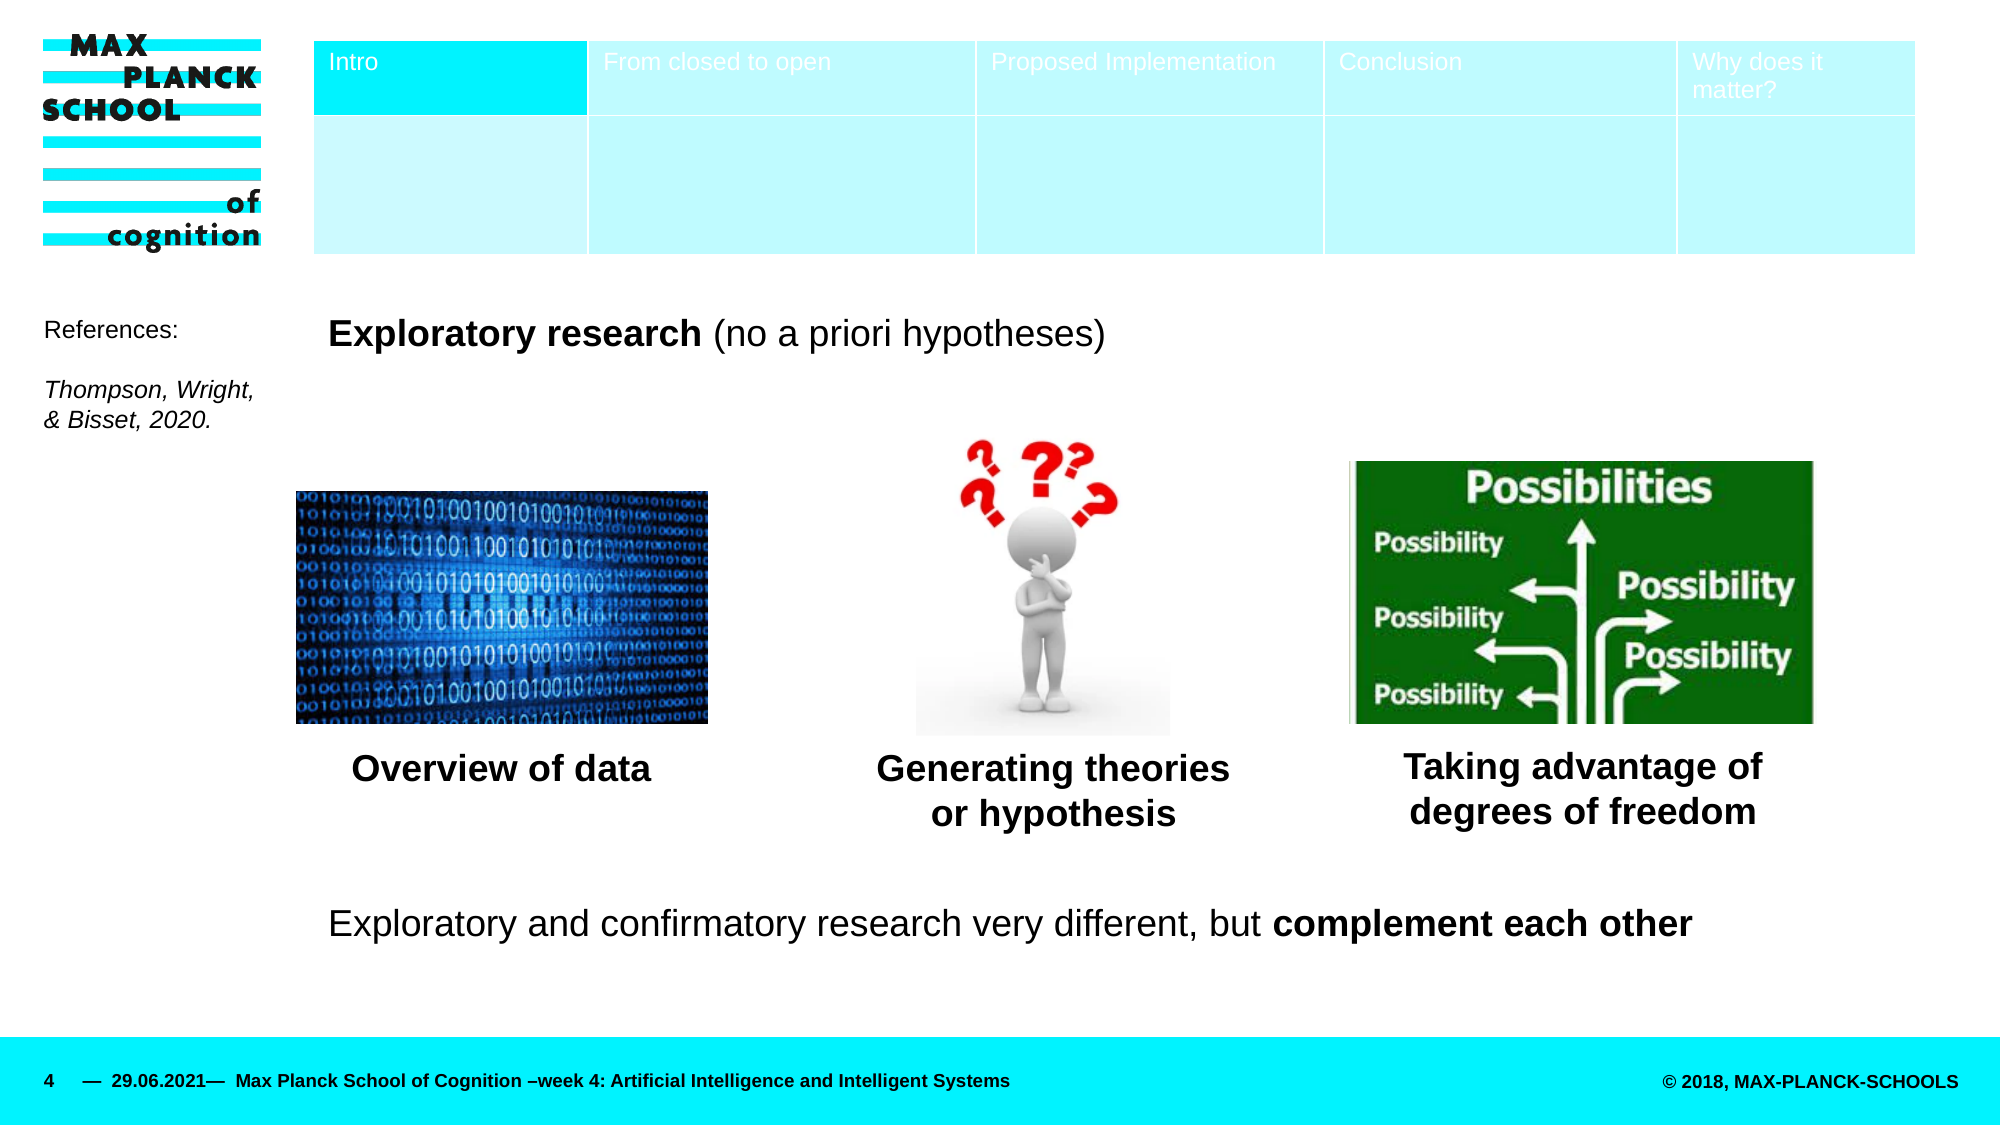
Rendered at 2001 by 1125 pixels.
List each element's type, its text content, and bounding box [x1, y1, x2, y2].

table_header From closed to open [589, 41, 975, 115]
table_header Why does it matter? [1678, 41, 1915, 115]
table_cell [314, 116, 587, 254]
text_box References: Thompson, Wright, & Bisset, 2020. [43, 313, 273, 524]
table_cell [589, 116, 975, 254]
picture [296, 491, 708, 724]
footer — 29.06.2021— Max Planck School of Cognition –week 4: Artificial Intelligence and Intelligent Systems [83, 1049, 1599, 1110]
table_cell [1325, 116, 1676, 254]
table_cell [1678, 116, 1915, 254]
picture [1349, 461, 1817, 725]
picture [43, 34, 261, 253]
text_box Overview of data [351, 744, 652, 790]
table_cell [977, 116, 1323, 254]
picture [916, 419, 1171, 738]
text_box Exploratory and confirmatory research very different, but complement each other [313, 891, 1830, 952]
table_header Proposed Implementation [977, 41, 1323, 115]
text_box Exploratory research (no a priori hypotheses) [313, 301, 1830, 362]
table_header Conclusion [1325, 41, 1676, 115]
slide_number 4 [43, 1049, 83, 1110]
table_header Intro [314, 41, 587, 115]
text_box Taking advantage of degrees of freedom [1389, 742, 1777, 833]
text_box Generating theories or hypothesis [876, 744, 1231, 835]
